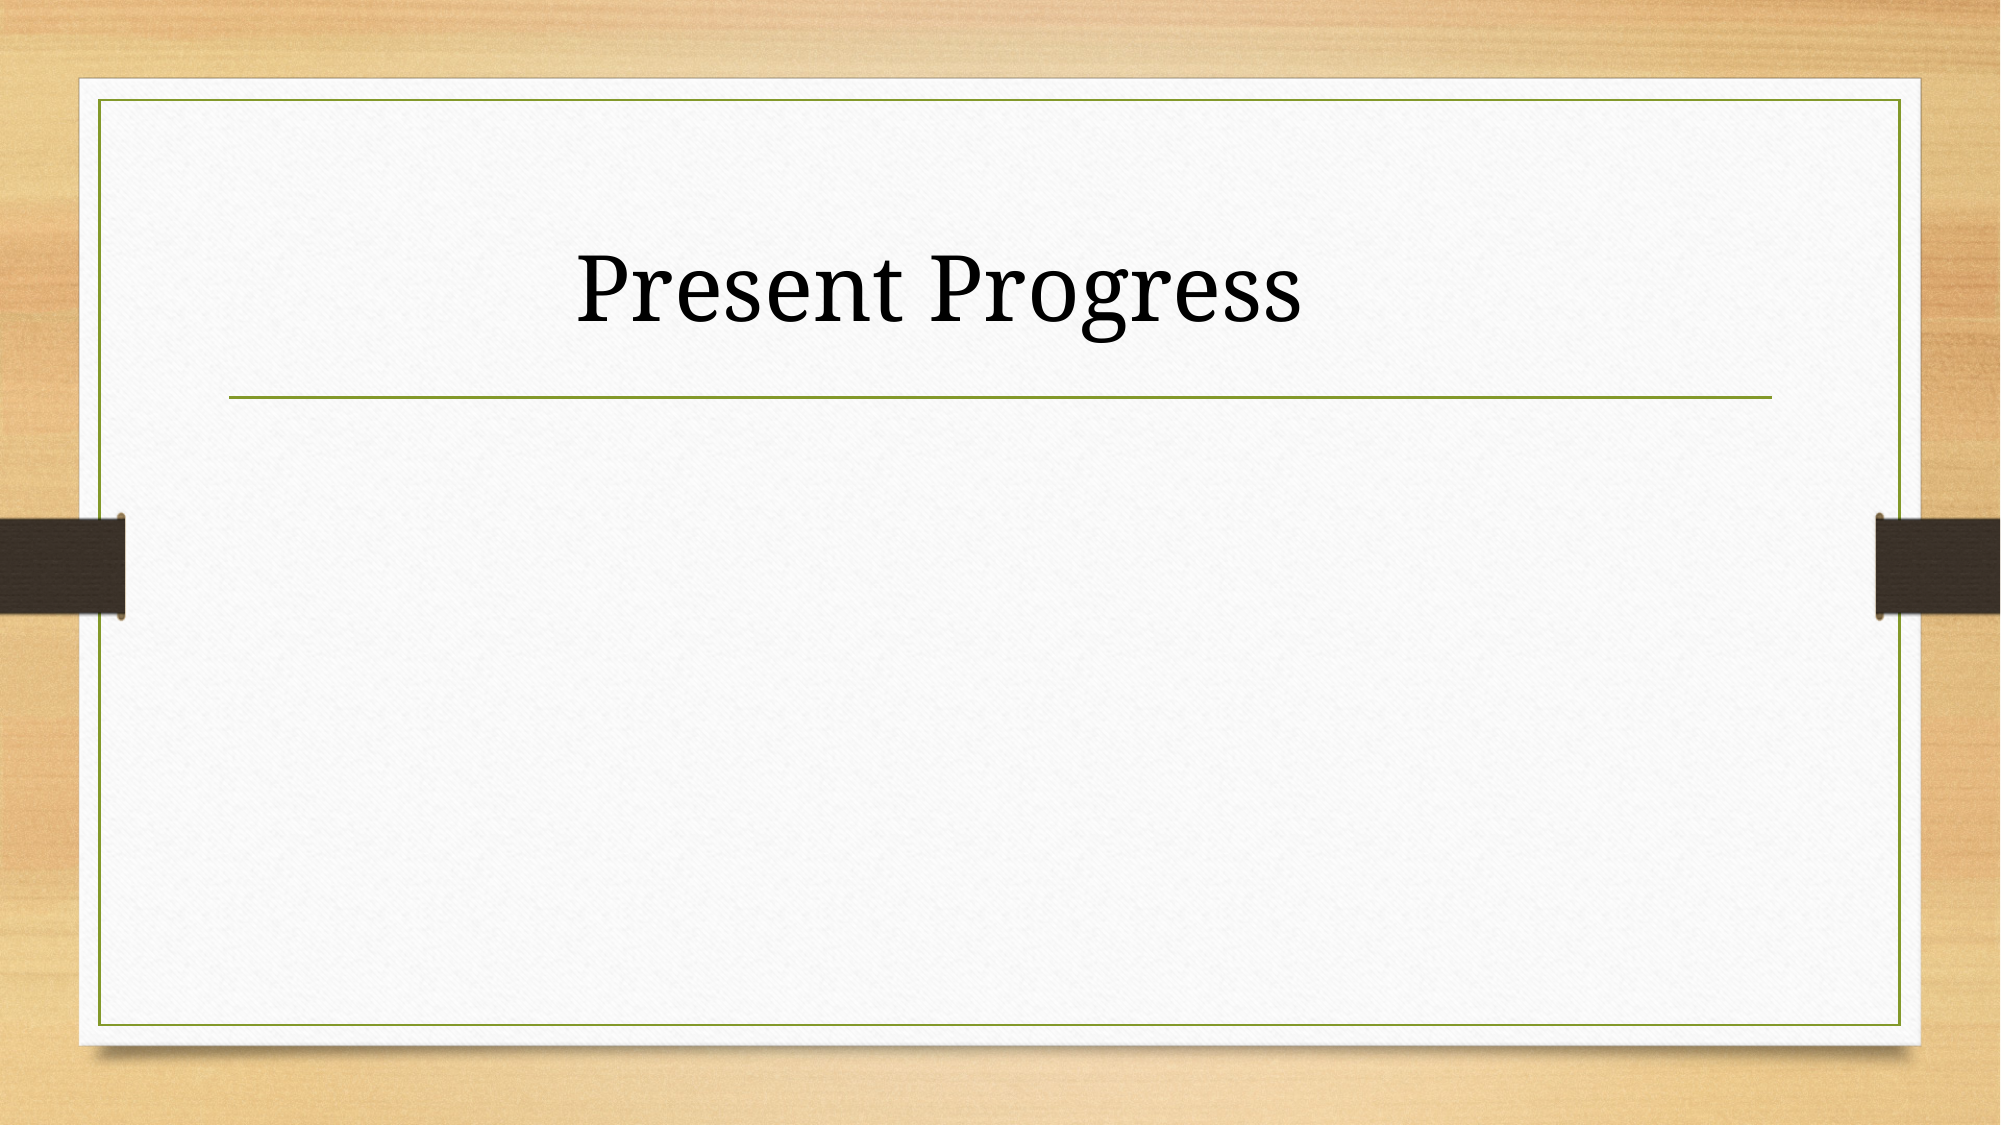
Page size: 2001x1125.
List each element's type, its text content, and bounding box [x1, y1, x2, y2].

title Present Progress [344, 175, 1536, 393]
picture [0, 0, 2001, 1125]
